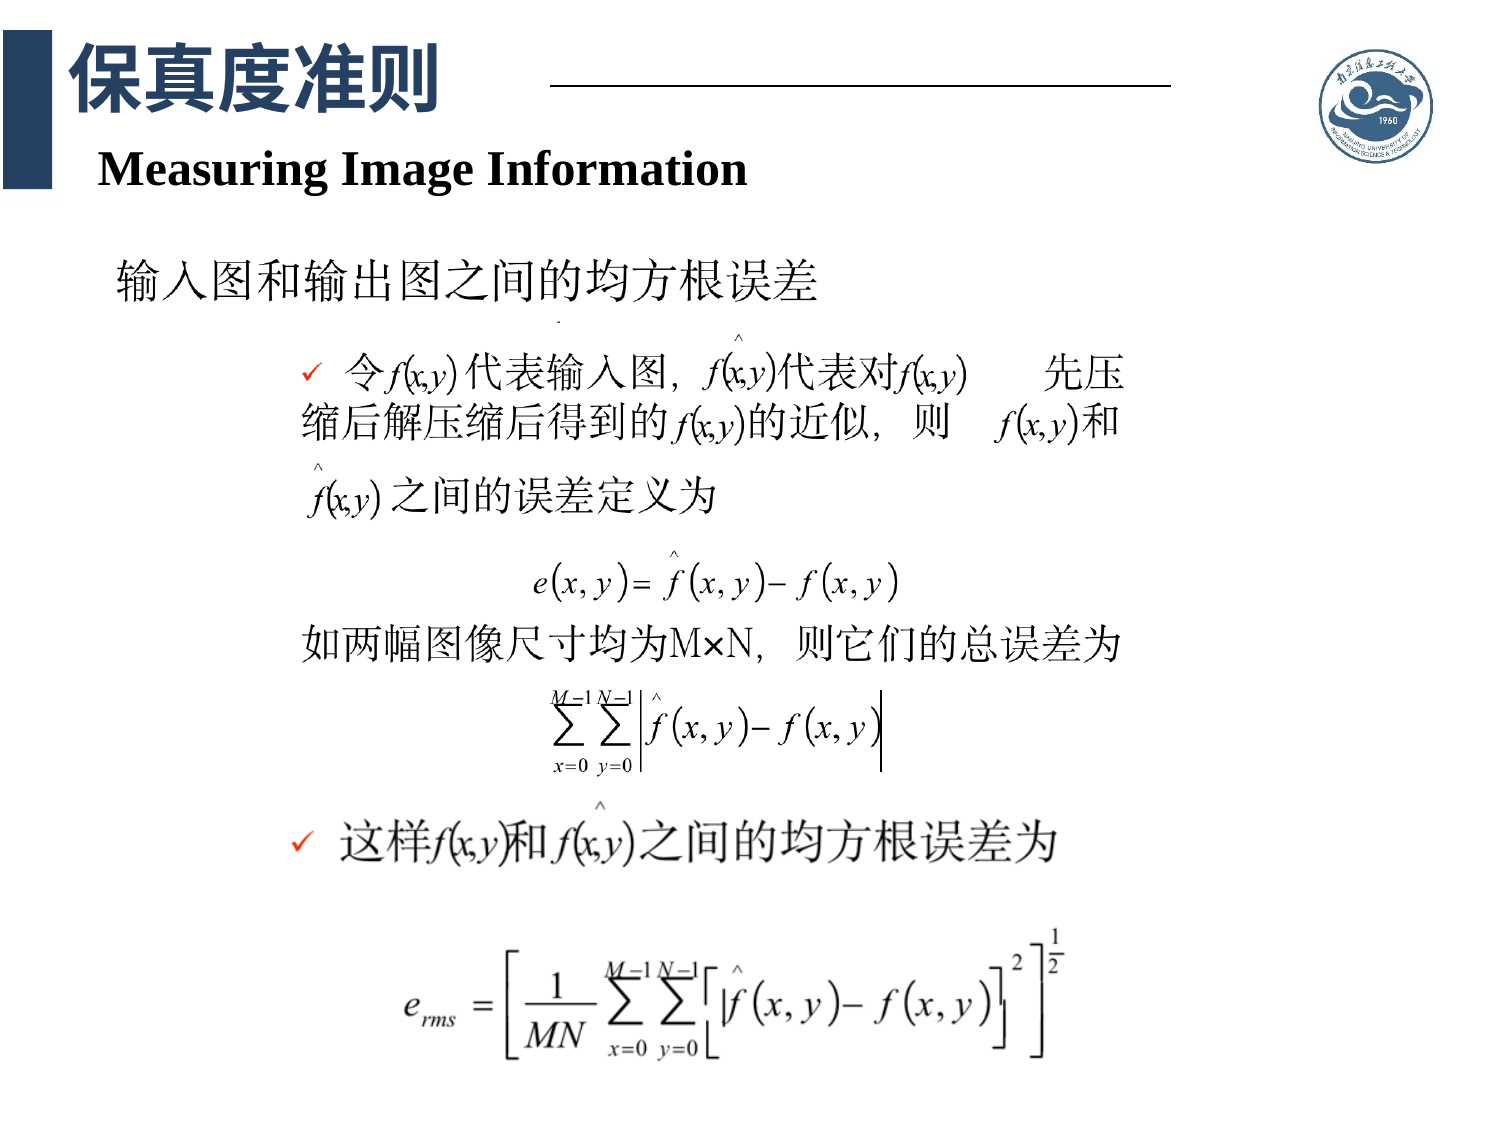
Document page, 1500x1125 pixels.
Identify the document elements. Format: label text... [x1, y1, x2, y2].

text_box 保真度准则 [52, 16, 501, 148]
text_box Measuring Image Information [82, 102, 1304, 236]
picture [99, 246, 1221, 1125]
text_box [1, 28, 54, 191]
picture [1303, 34, 1448, 176]
